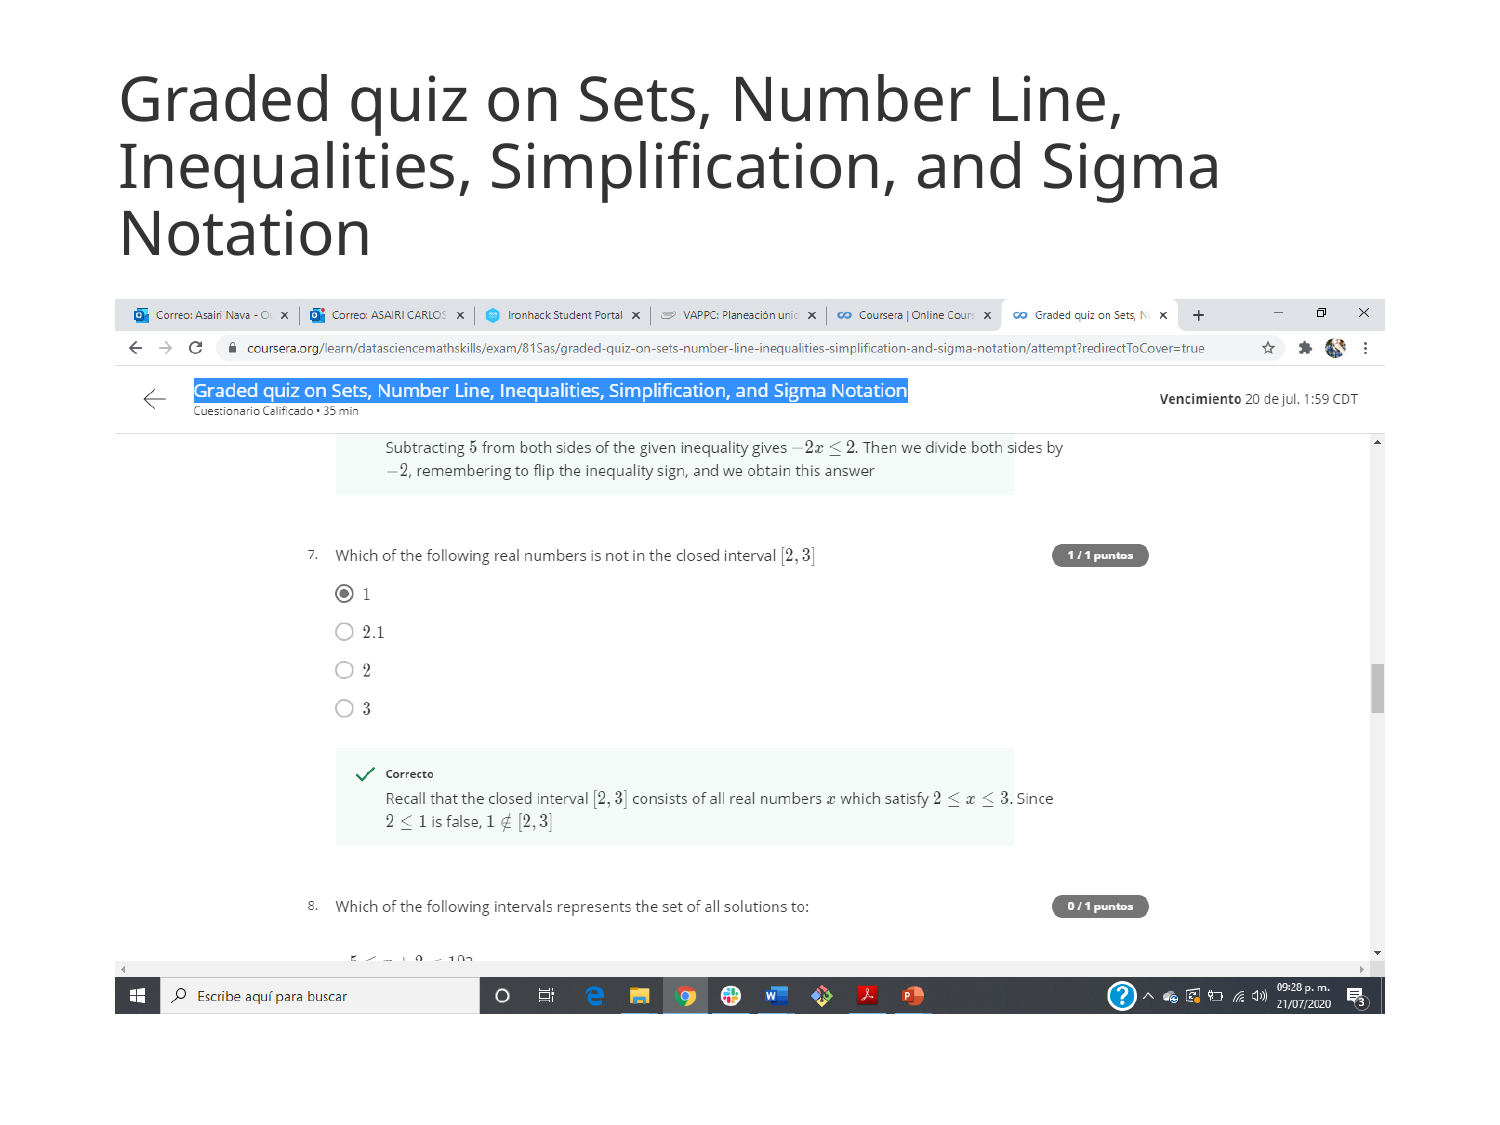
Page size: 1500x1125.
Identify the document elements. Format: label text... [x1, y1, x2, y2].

title Graded quiz on Sets, Number Line, Inequalities, Simplification, and Sigma Notation [103, 59, 1397, 278]
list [115, 299, 1385, 1014]
